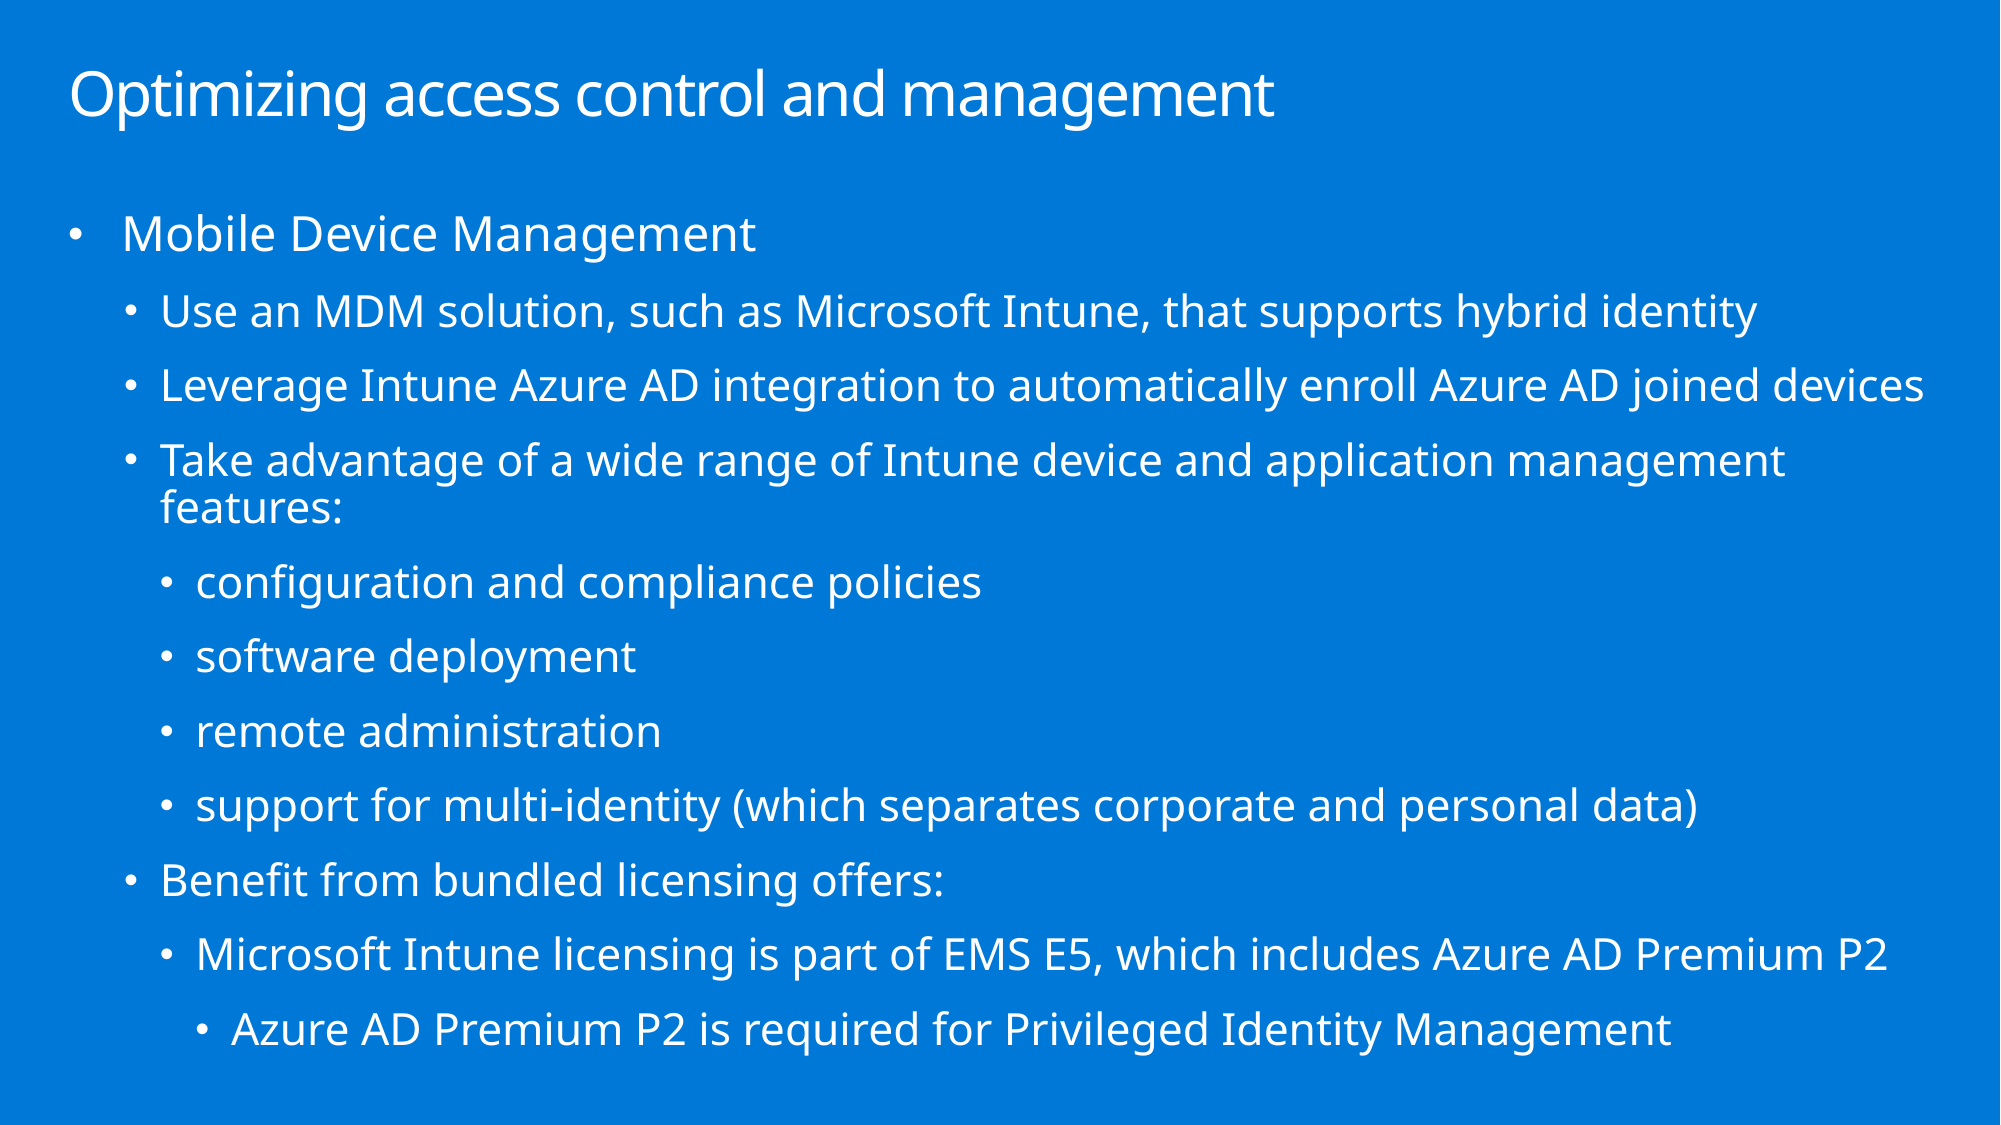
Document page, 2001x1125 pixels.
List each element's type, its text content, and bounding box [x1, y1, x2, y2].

list Mobile Device Management Use an MDM solution, such as Microsoft Intune, that supports hybrid identity Leverage Intune Azure AD integration to automatically enroll Azure AD joined devices Take advantage of a wide range of Intune device and application management features: configuration and compliance policies software deployment remote administration support for multi-identity (which separates corporate and personal data) Benefit from bundled licensing offers: Microsoft Intune licensing is part of EMS E5, which includes Azure AD Premium P2 Azure AD Premium P2 is required for Privileged Identity Management [44, 195, 1956, 1125]
title Optimizing access control and management [44, 47, 1957, 196]
